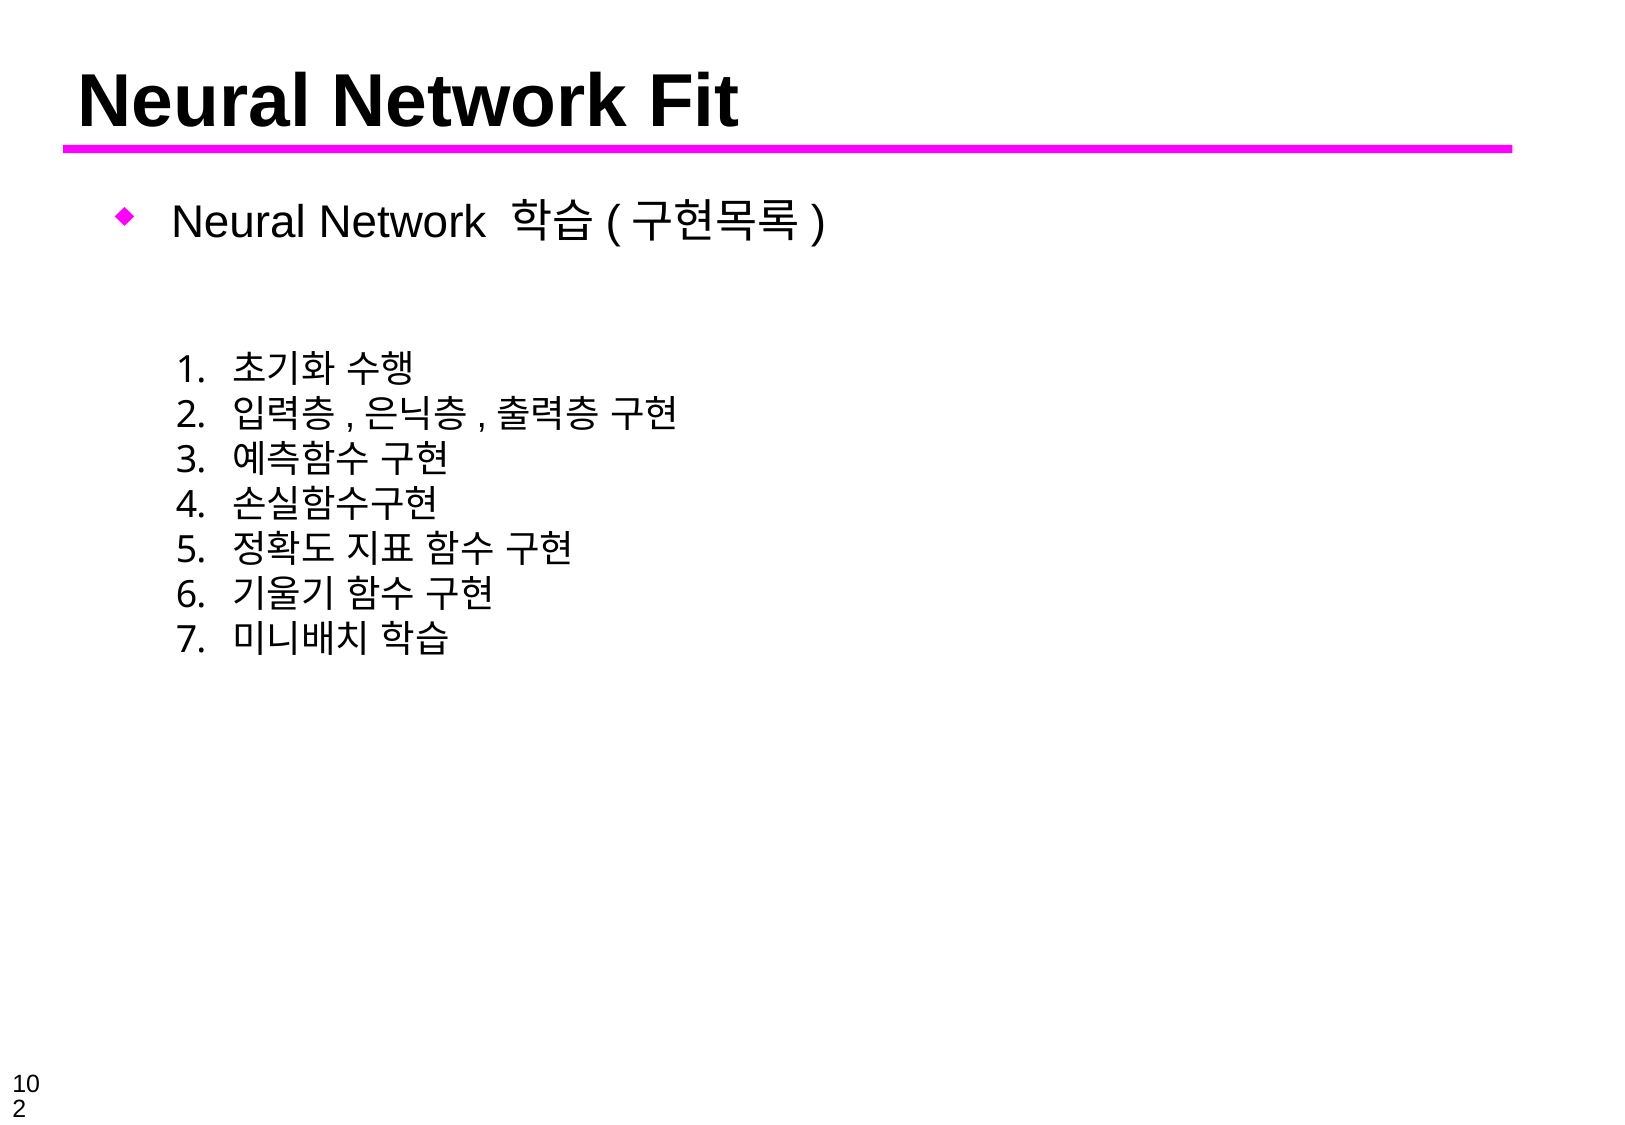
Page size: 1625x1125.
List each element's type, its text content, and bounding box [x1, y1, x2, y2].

text_box 초기화 수행 입력층,은닉층,출력층 구현 예측함수 구현 손실함수구현 정확도 지표 함수 구현 기울기 함수 구현 미니배치 학습 [161, 337, 1499, 668]
slide_number 102 [0, 1071, 69, 1094]
title Neural Network Fit [62, 42, 1500, 149]
list Neural Network 학습(구현목록) [99, 172, 1510, 256]
